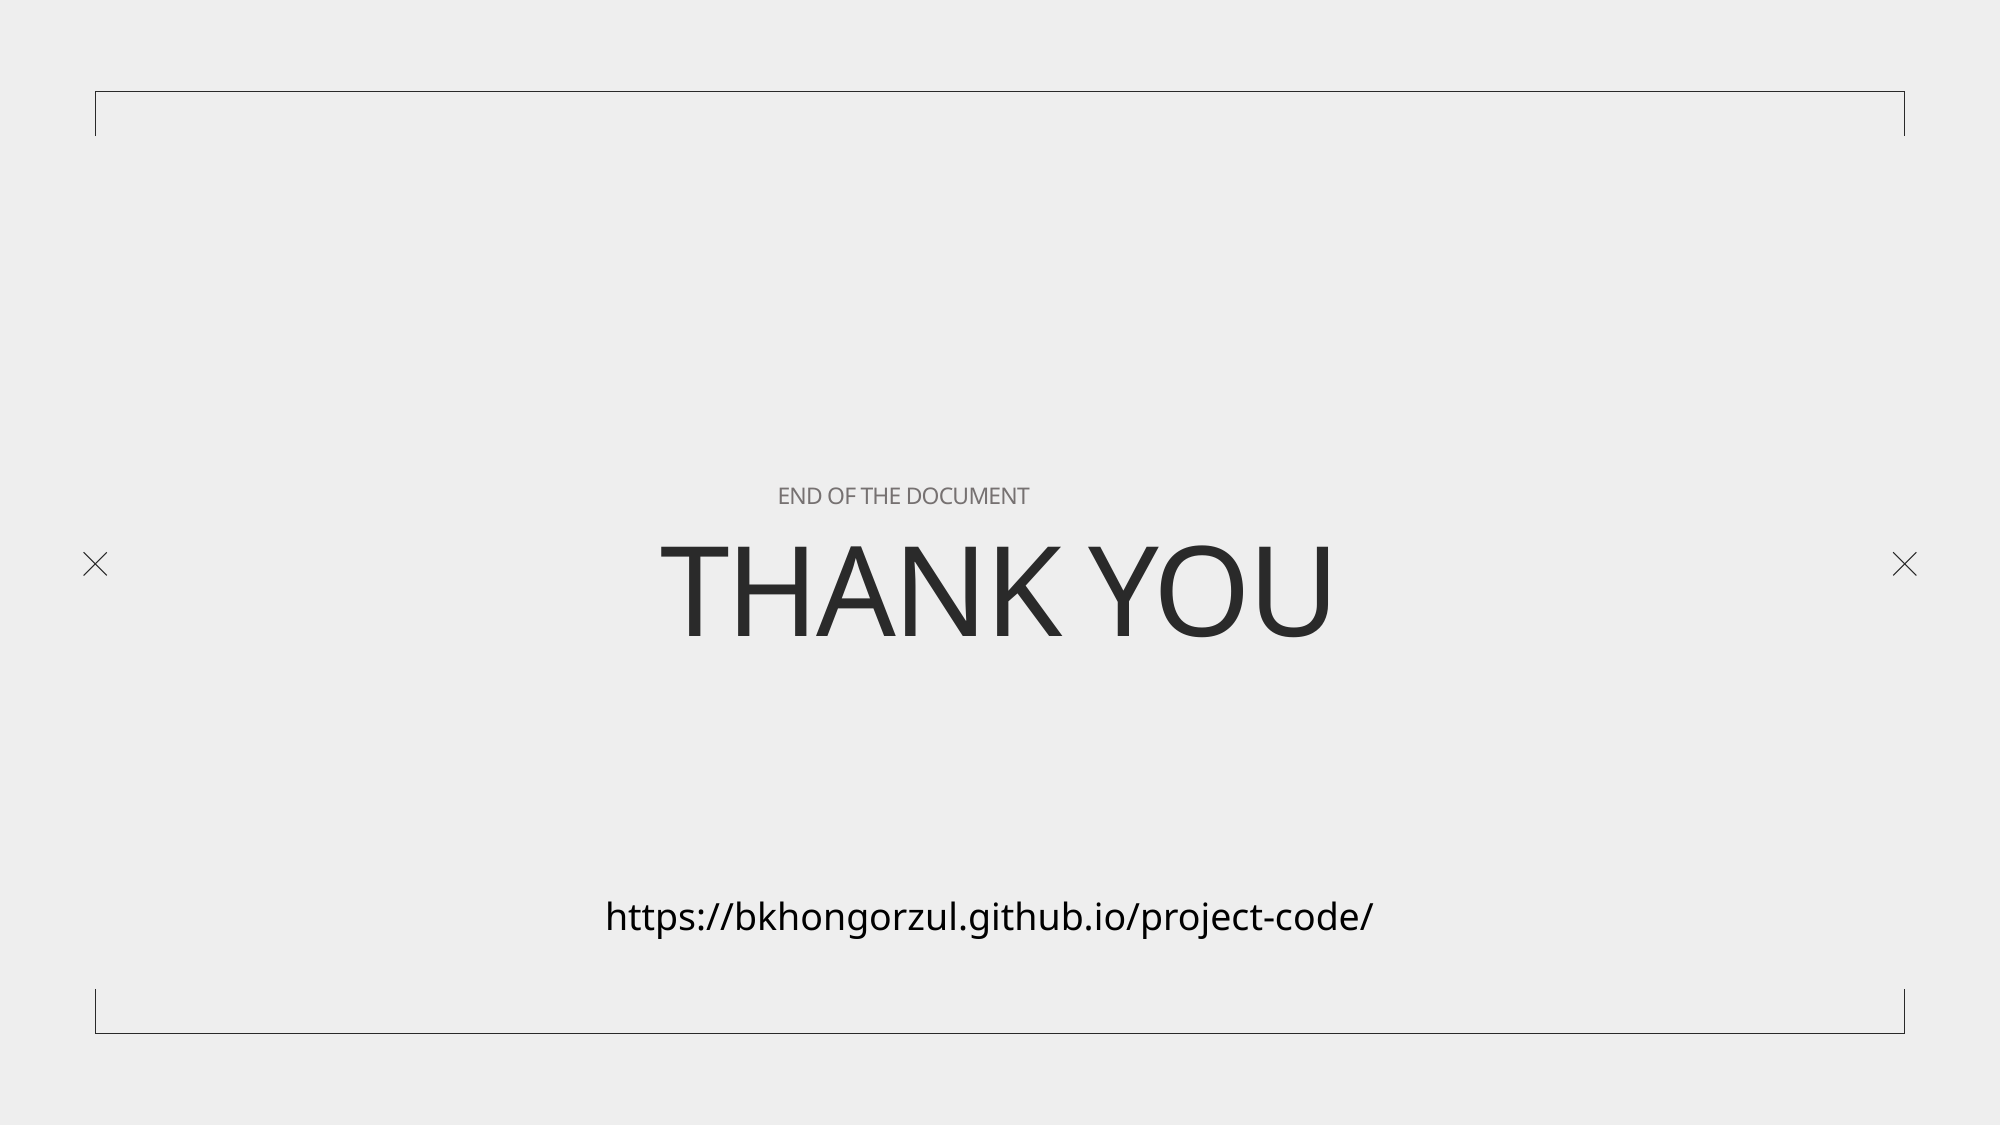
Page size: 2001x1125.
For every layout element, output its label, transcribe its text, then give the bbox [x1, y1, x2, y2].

text_box END OF THE DOCUMENT [768, 479, 1232, 513]
text_box THANK YOU [651, 508, 1349, 665]
text_box [95, 91, 1905, 137]
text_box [83, 552, 107, 576]
text_box [95, 988, 1905, 1034]
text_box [1893, 552, 1917, 576]
text_box https://bkhongorzul.github.io/project-code/ [590, 885, 1410, 946]
